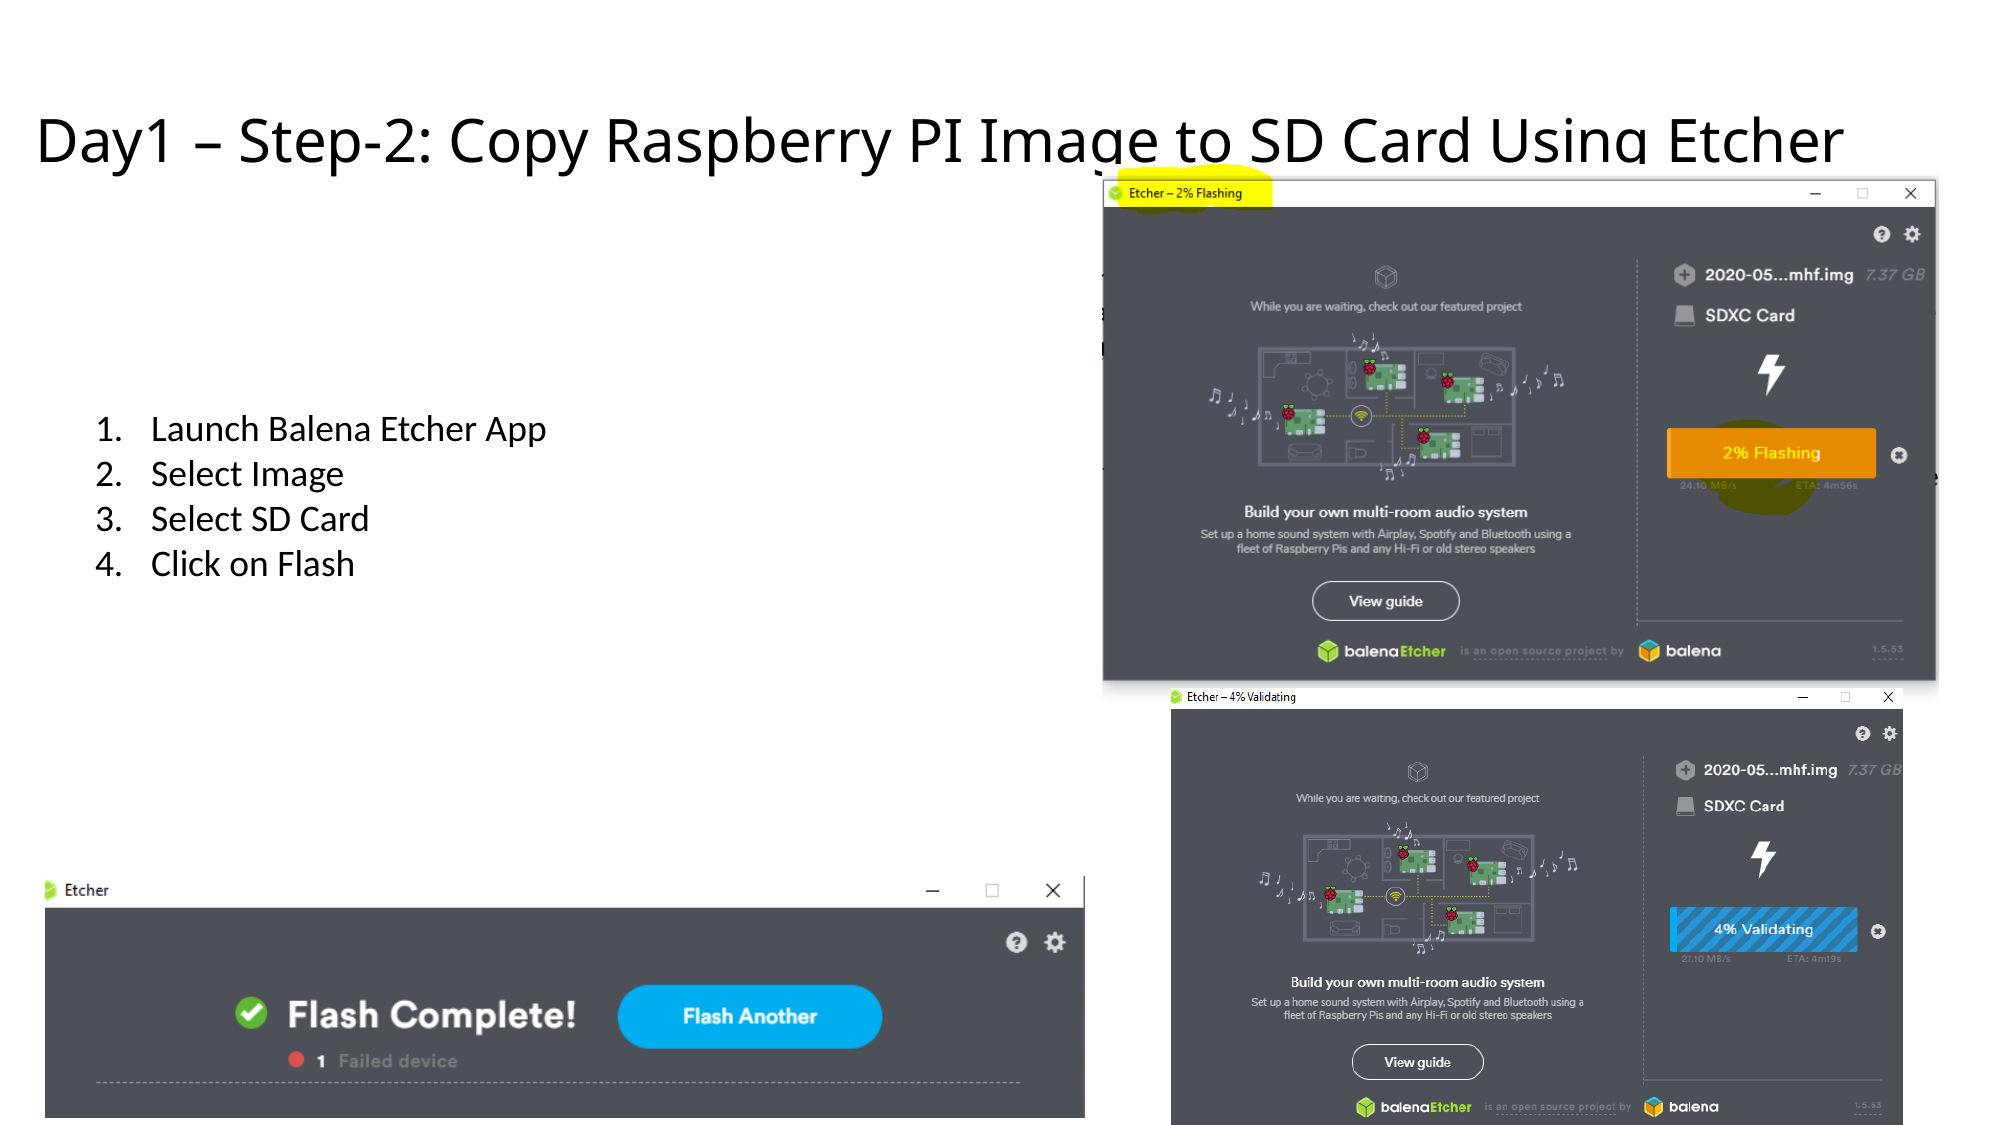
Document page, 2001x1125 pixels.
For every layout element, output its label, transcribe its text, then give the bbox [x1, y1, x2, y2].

picture [1102, 164, 1939, 1125]
title Day1 – Step-2: Copy Raspberry PI Image to SD Card Using Etcher [20, 87, 1980, 184]
picture [45, 876, 1085, 1118]
text_box Launch Balena Etcher App Select Image Select SD Card Click on Flash [80, 396, 563, 592]
